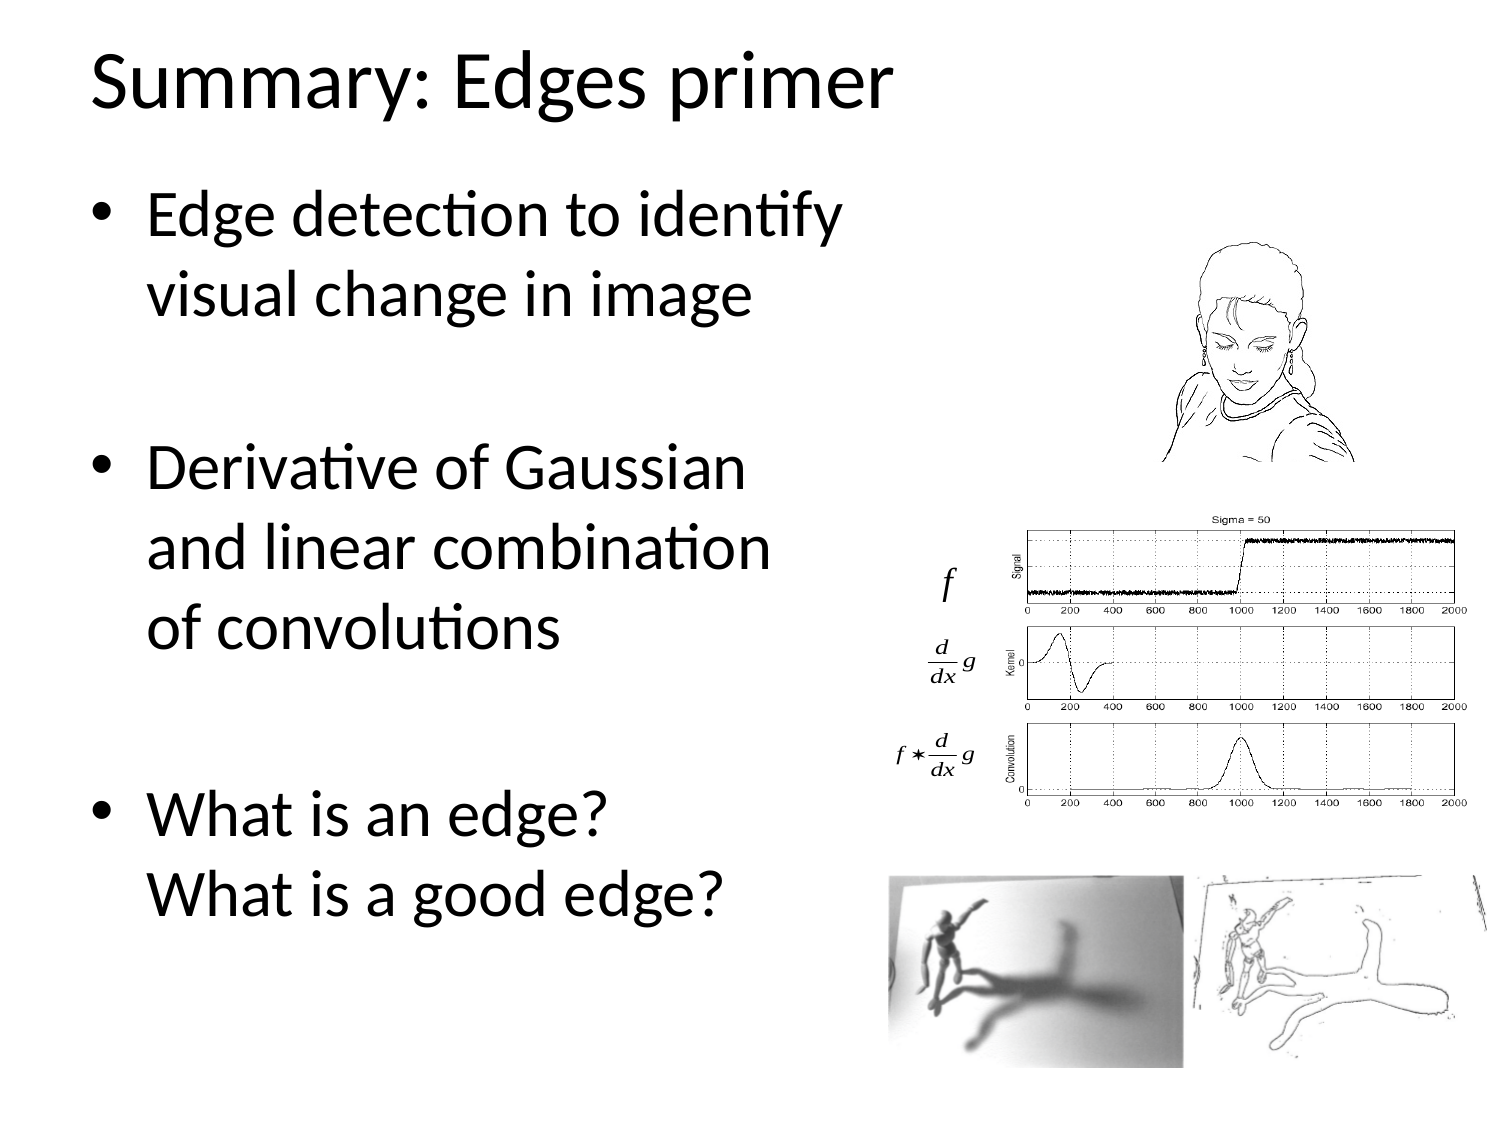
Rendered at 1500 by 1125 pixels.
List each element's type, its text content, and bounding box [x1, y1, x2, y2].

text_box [1149, 232, 1364, 462]
title Summary: Edges primer [75, 0, 1425, 150]
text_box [887, 512, 1476, 813]
list Edge detection to identify visual change in image Derivative of Gaussian and linear combination of convolutions What is an edge? What is a good edge? [75, 162, 1425, 1005]
picture [887, 873, 1488, 1068]
